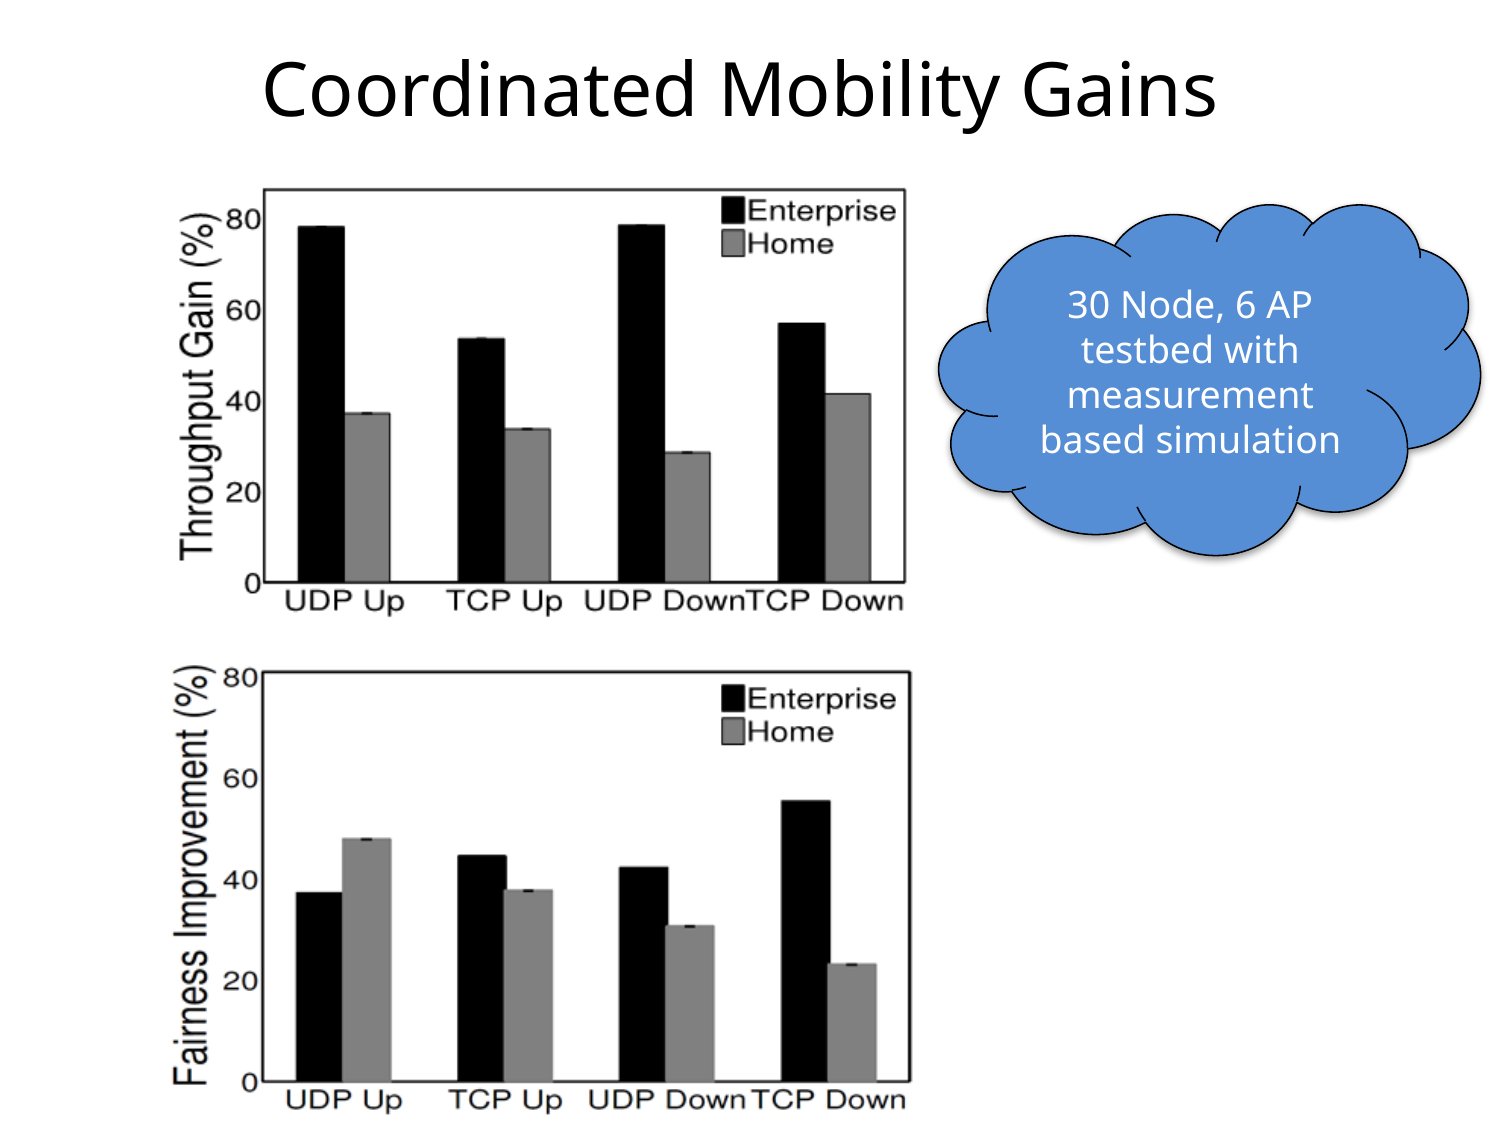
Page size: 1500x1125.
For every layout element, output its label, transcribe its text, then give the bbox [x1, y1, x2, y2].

text_box Coordinated Mobility Gains [0, 33, 1481, 176]
picture [157, 154, 984, 1124]
text_box 30 Node, 6 AP testbed with measurement based simulation [988, 204, 1482, 557]
